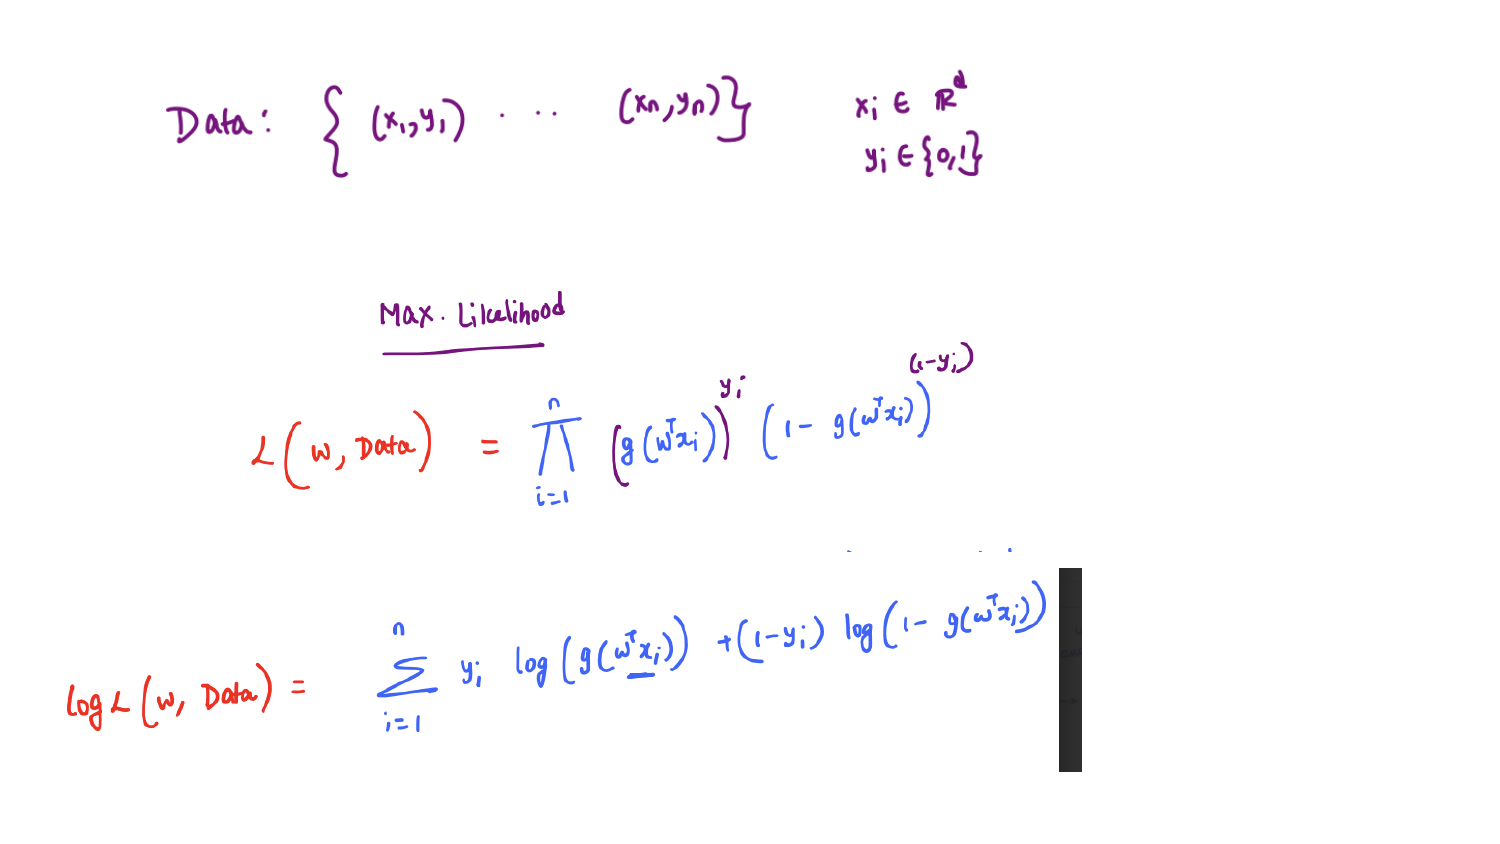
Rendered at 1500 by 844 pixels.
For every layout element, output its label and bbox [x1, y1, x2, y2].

picture [14, 62, 1054, 552]
picture [22, 567, 1082, 772]
